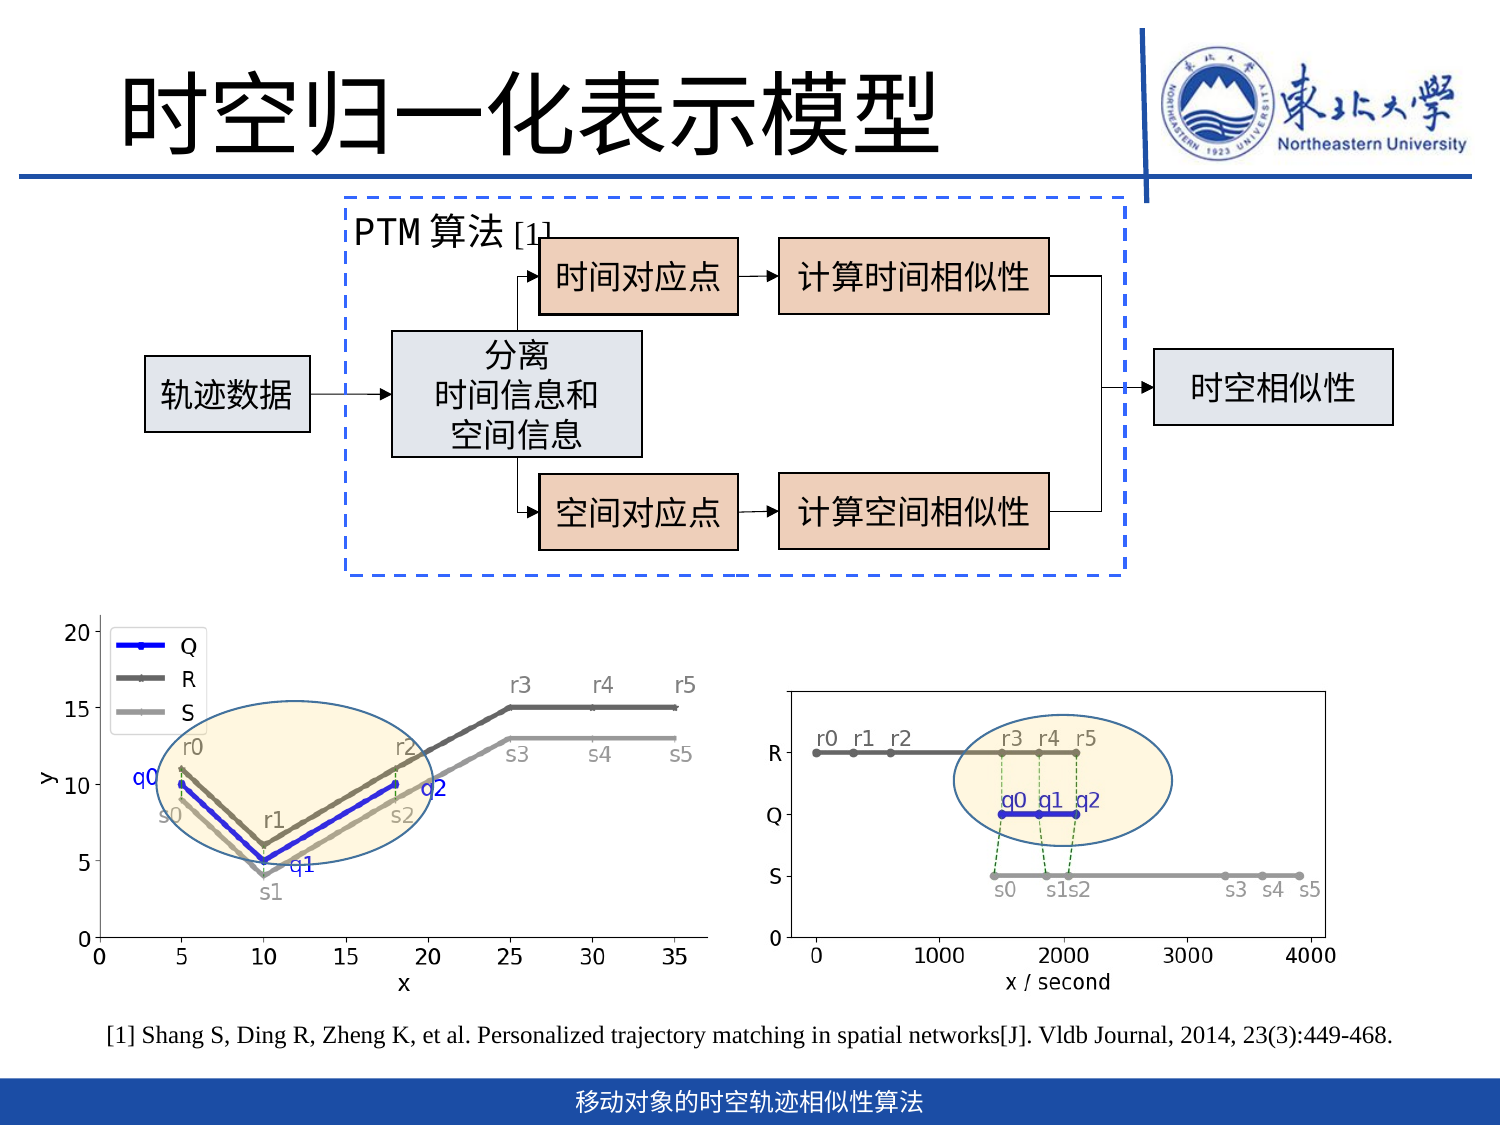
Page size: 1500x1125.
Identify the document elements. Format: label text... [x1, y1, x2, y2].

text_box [145, 197, 1393, 576]
text_box [1] Shang S, Ding R, Zheng K, et al. Personalized trajectory matching in spatial networks[J]. Vldb Journal, 2014, 23(3):449-468. [91, 1010, 1461, 1056]
text_box 移动对象的时空轨迹相似性算法 [0, 1077, 1500, 1125]
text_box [30, 601, 738, 996]
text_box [749, 576, 1342, 1004]
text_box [18, 28, 1475, 204]
